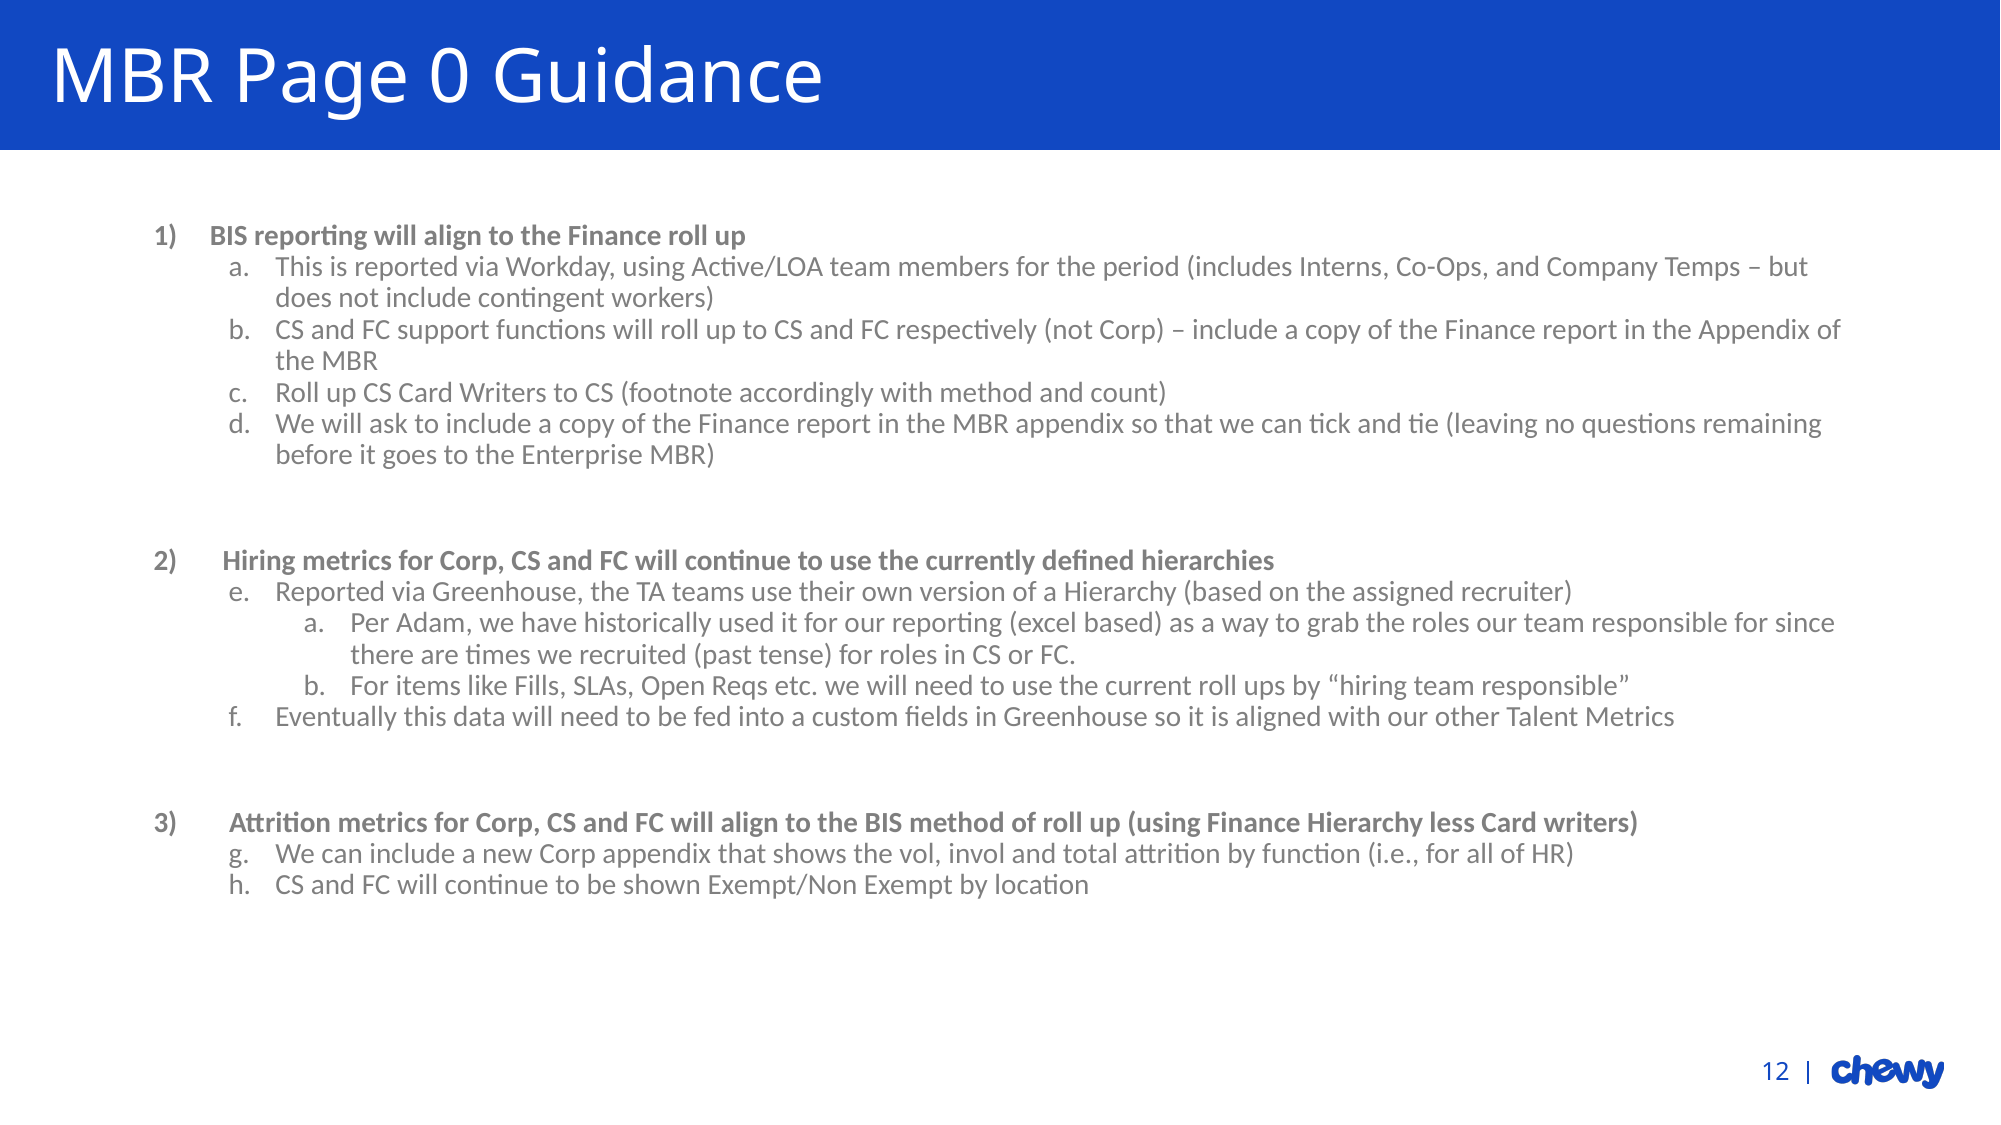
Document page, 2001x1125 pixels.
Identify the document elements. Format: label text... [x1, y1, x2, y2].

title MBR Page 0 Guidance [36, 25, 1944, 132]
list BIS reporting will align to the Finance roll up This is reported via Workday, using Active/LOA team members for the period (includes Interns, Co-Ops, and Company Temps – but does not include contingent workers) CS and FC support functions will roll up to CS and FC respectively (not Corp) – include a copy of the Finance report in the Appendix of the MBR Roll up CS Card Writers to CS (footnote accordingly with method and count) We will ask to include a copy of the Finance report in the MBR appendix so that we can tick and tie (leaving no questions remaining before it goes to the Enterprise MBR) 2) Hiring metrics for Corp, CS and FC will continue to use the currently defined hierarchies Reported via Greenhouse, the TA teams use their own version of a Hierarchy (based on the assigned recruiter) Per Adam, we have historically used it for our reporting (excel based) as a way to grab the roles our team responsible for since there are times we recruited (past tense) for roles in CS or FC. For items like Fills, SLAs, Open Reqs etc. we will need to use the current roll ups by “hiring team responsible” Eventually this data will need to be fed into a custom fields in Greenhouse so it is aligned with our other Talent Metrics 3) Attrition metrics for Corp, CS and FC will align to the BIS method of roll up (using Finance Hierarchy less Card writers) We can include a new Corp appendix that shows the vol, invol and total attrition by function (i.e., for all of HR) CS and FC will continue to be shown Exempt/Non Exempt by location [138, 191, 1862, 894]
